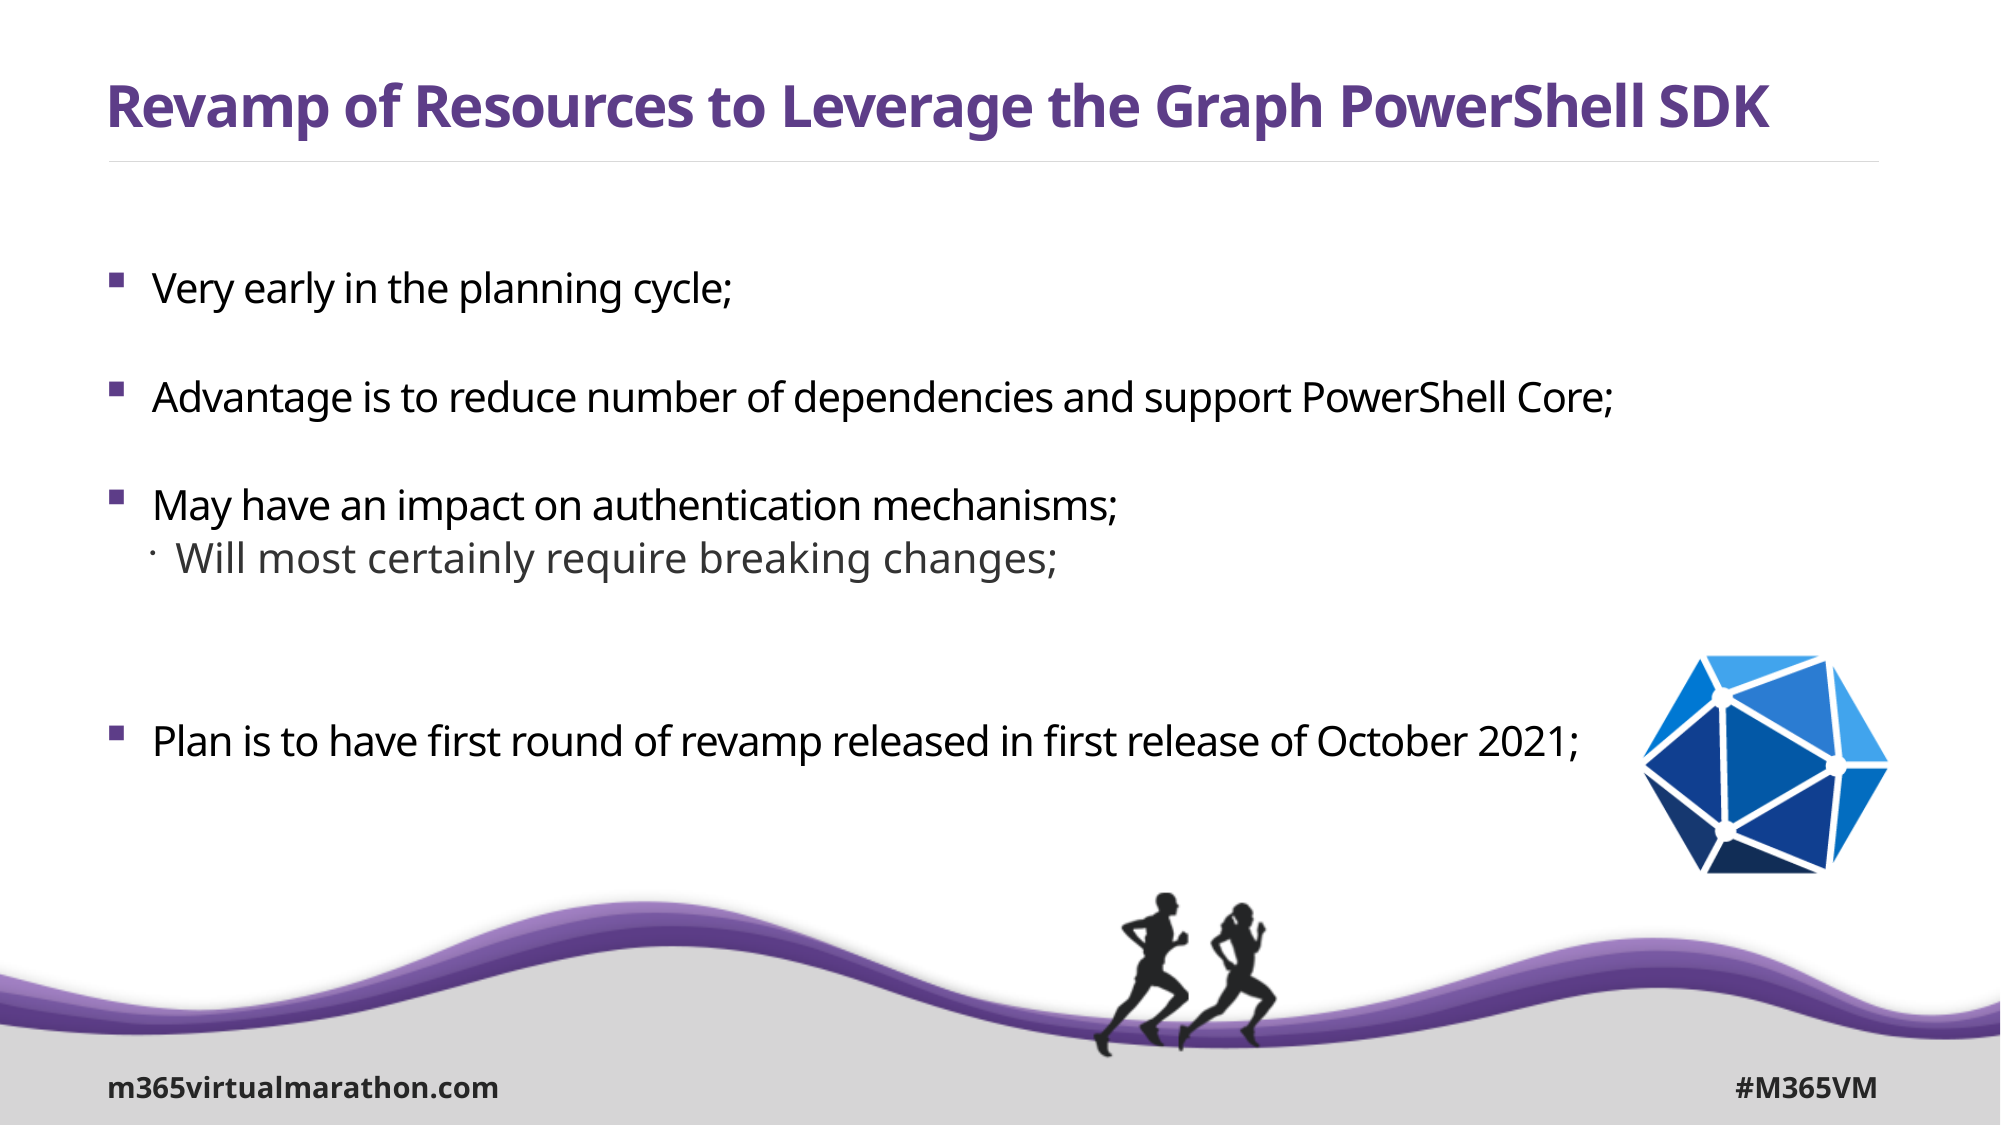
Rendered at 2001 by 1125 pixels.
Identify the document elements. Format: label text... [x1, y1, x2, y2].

picture [0, 0, 2001, 1125]
list Very early in the planning cycle; Advantage is to reduce number of dependencies and support PowerShell Core; May have an impact on authentication mechanisms; Will most certainly require breaking changes; Plan is to have first round of revamp released in first release of October 2021; [90, 204, 1880, 843]
title Revamp of Resources to Leverage the Graph PowerShell SDK [90, 52, 1880, 166]
